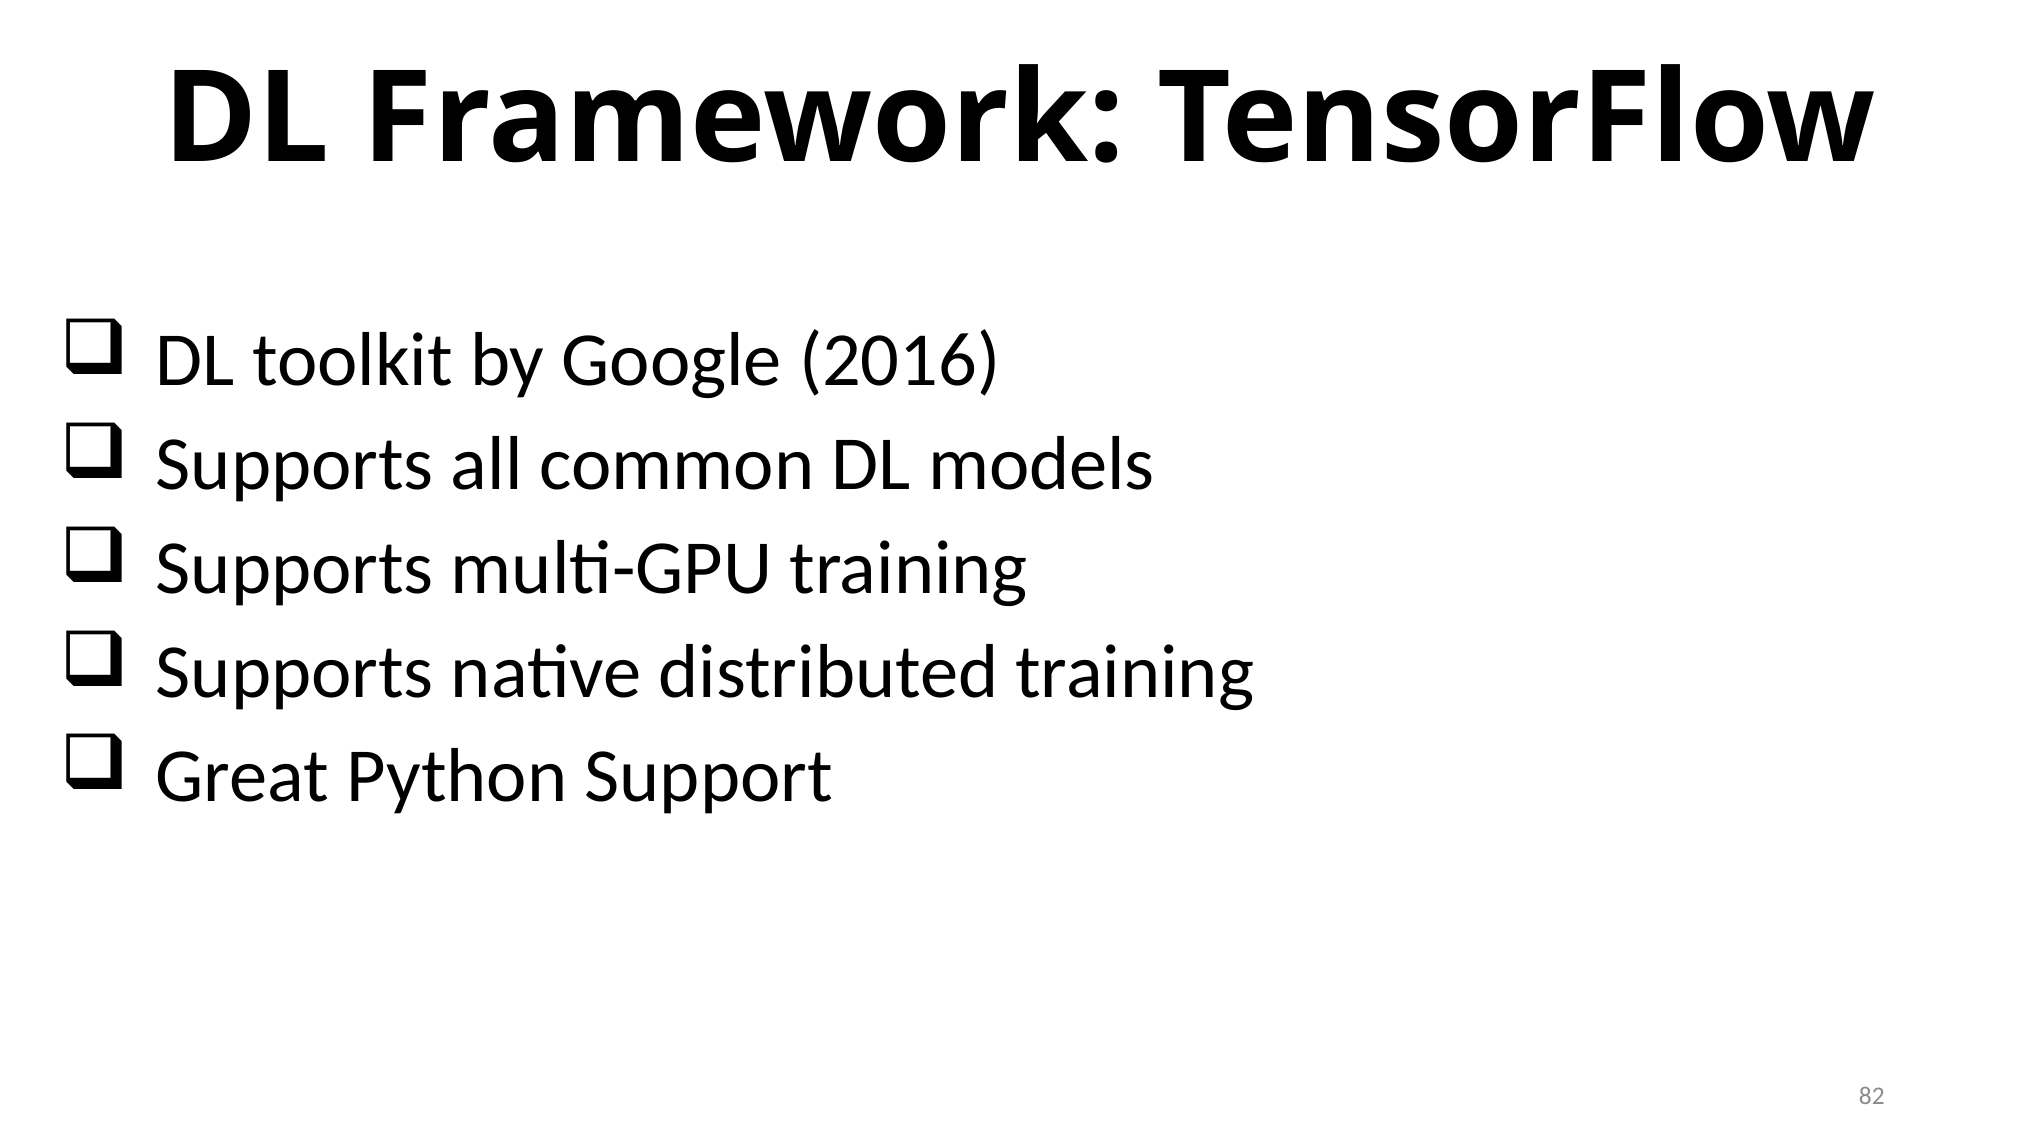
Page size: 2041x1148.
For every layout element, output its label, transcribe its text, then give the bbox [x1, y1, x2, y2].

slide_number 82 [1440, 1063, 1900, 1125]
list DL toolkit by Google (2016) Supports all common DL models Supports multi-GPU training Supports native distributed training Great Python Support [45, 312, 1996, 872]
title DL Framework: TensorFlow [45, 45, 1996, 196]
